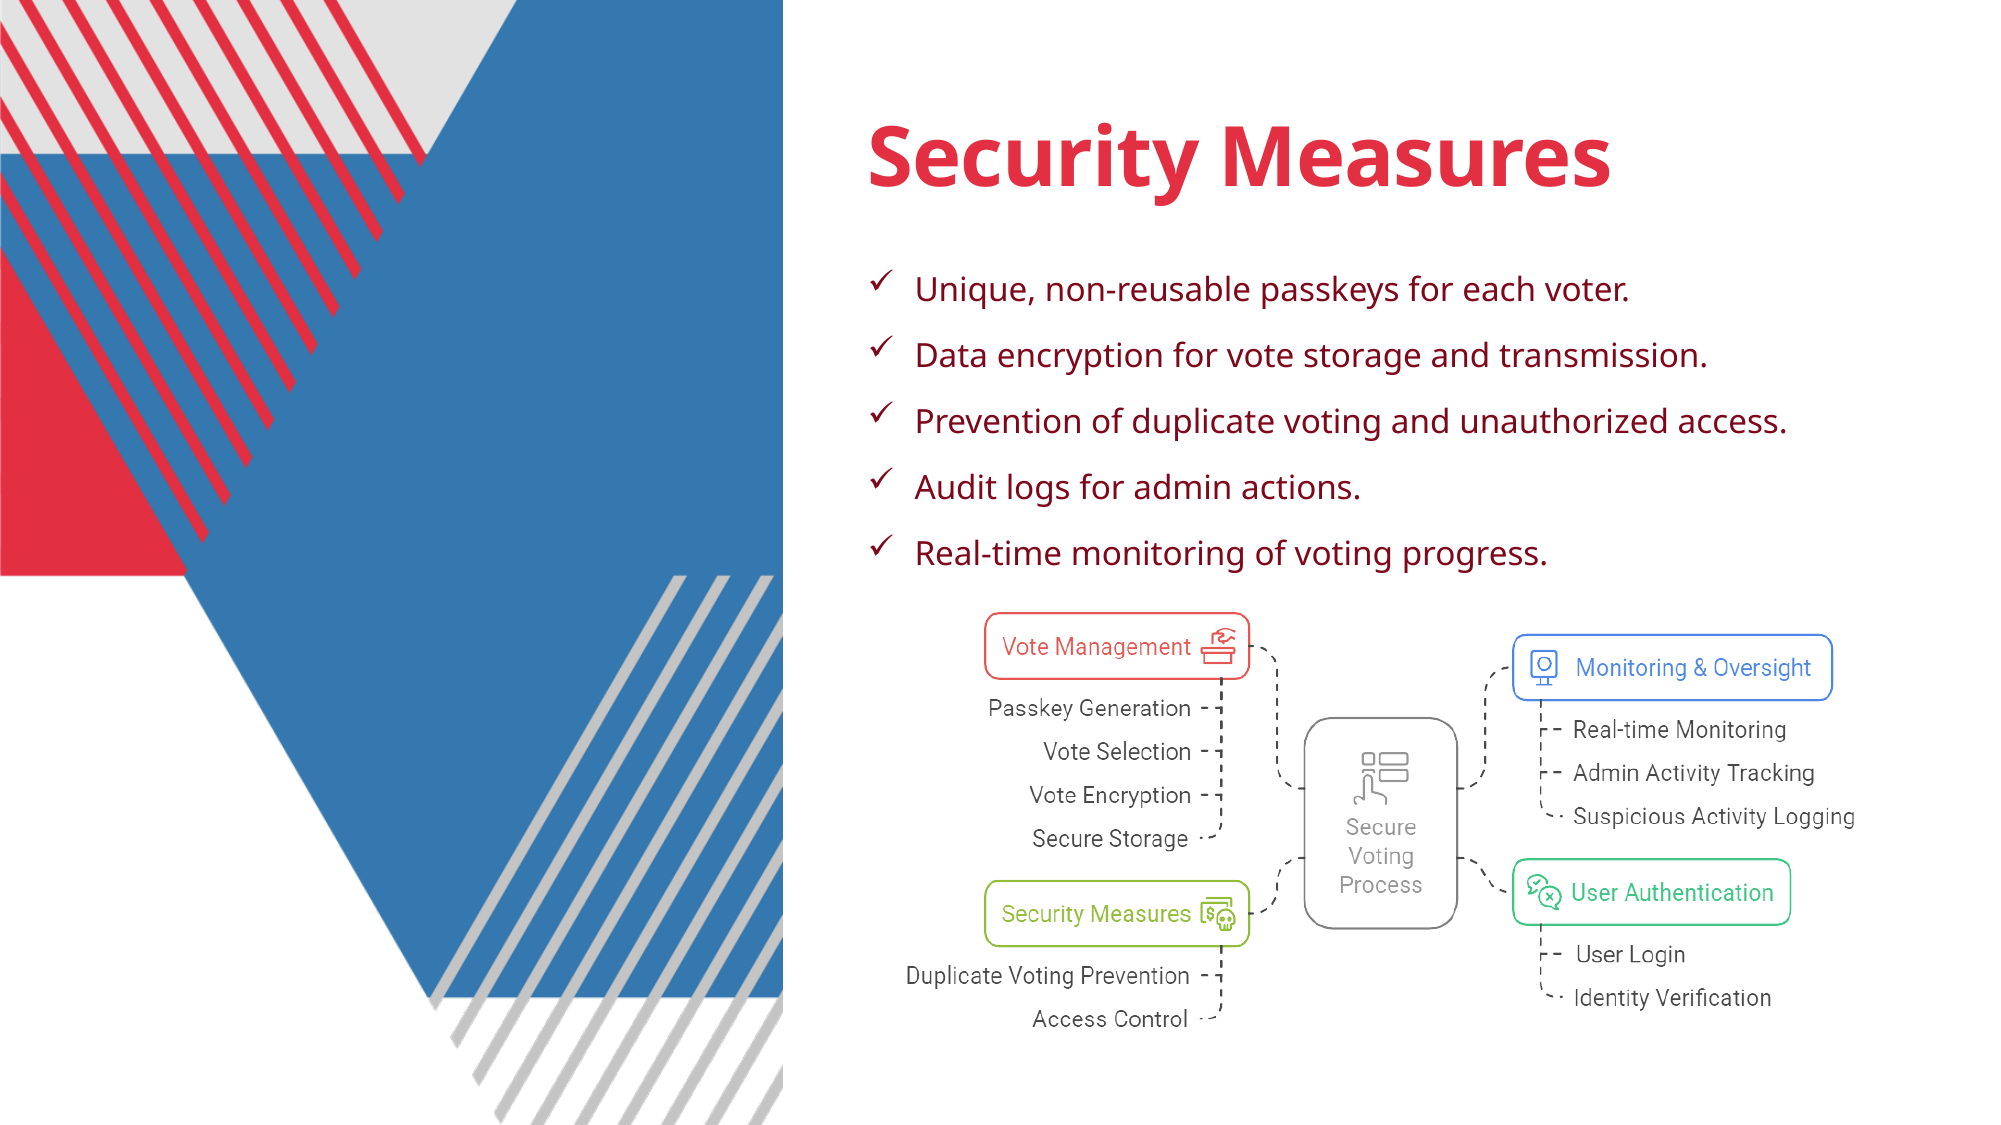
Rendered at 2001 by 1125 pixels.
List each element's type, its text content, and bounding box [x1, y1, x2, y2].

picture [892, 602, 1877, 1047]
list Unique, non-reusable passkeys for each voter. Data encryption for vote storage and transmission. Prevention of duplicate voting and unauthorized access. Audit logs for admin actions. Real-time monitoring of voting progress. [852, 240, 1916, 589]
title Security Measures [852, 107, 1916, 227]
picture [0, 0, 783, 1125]
